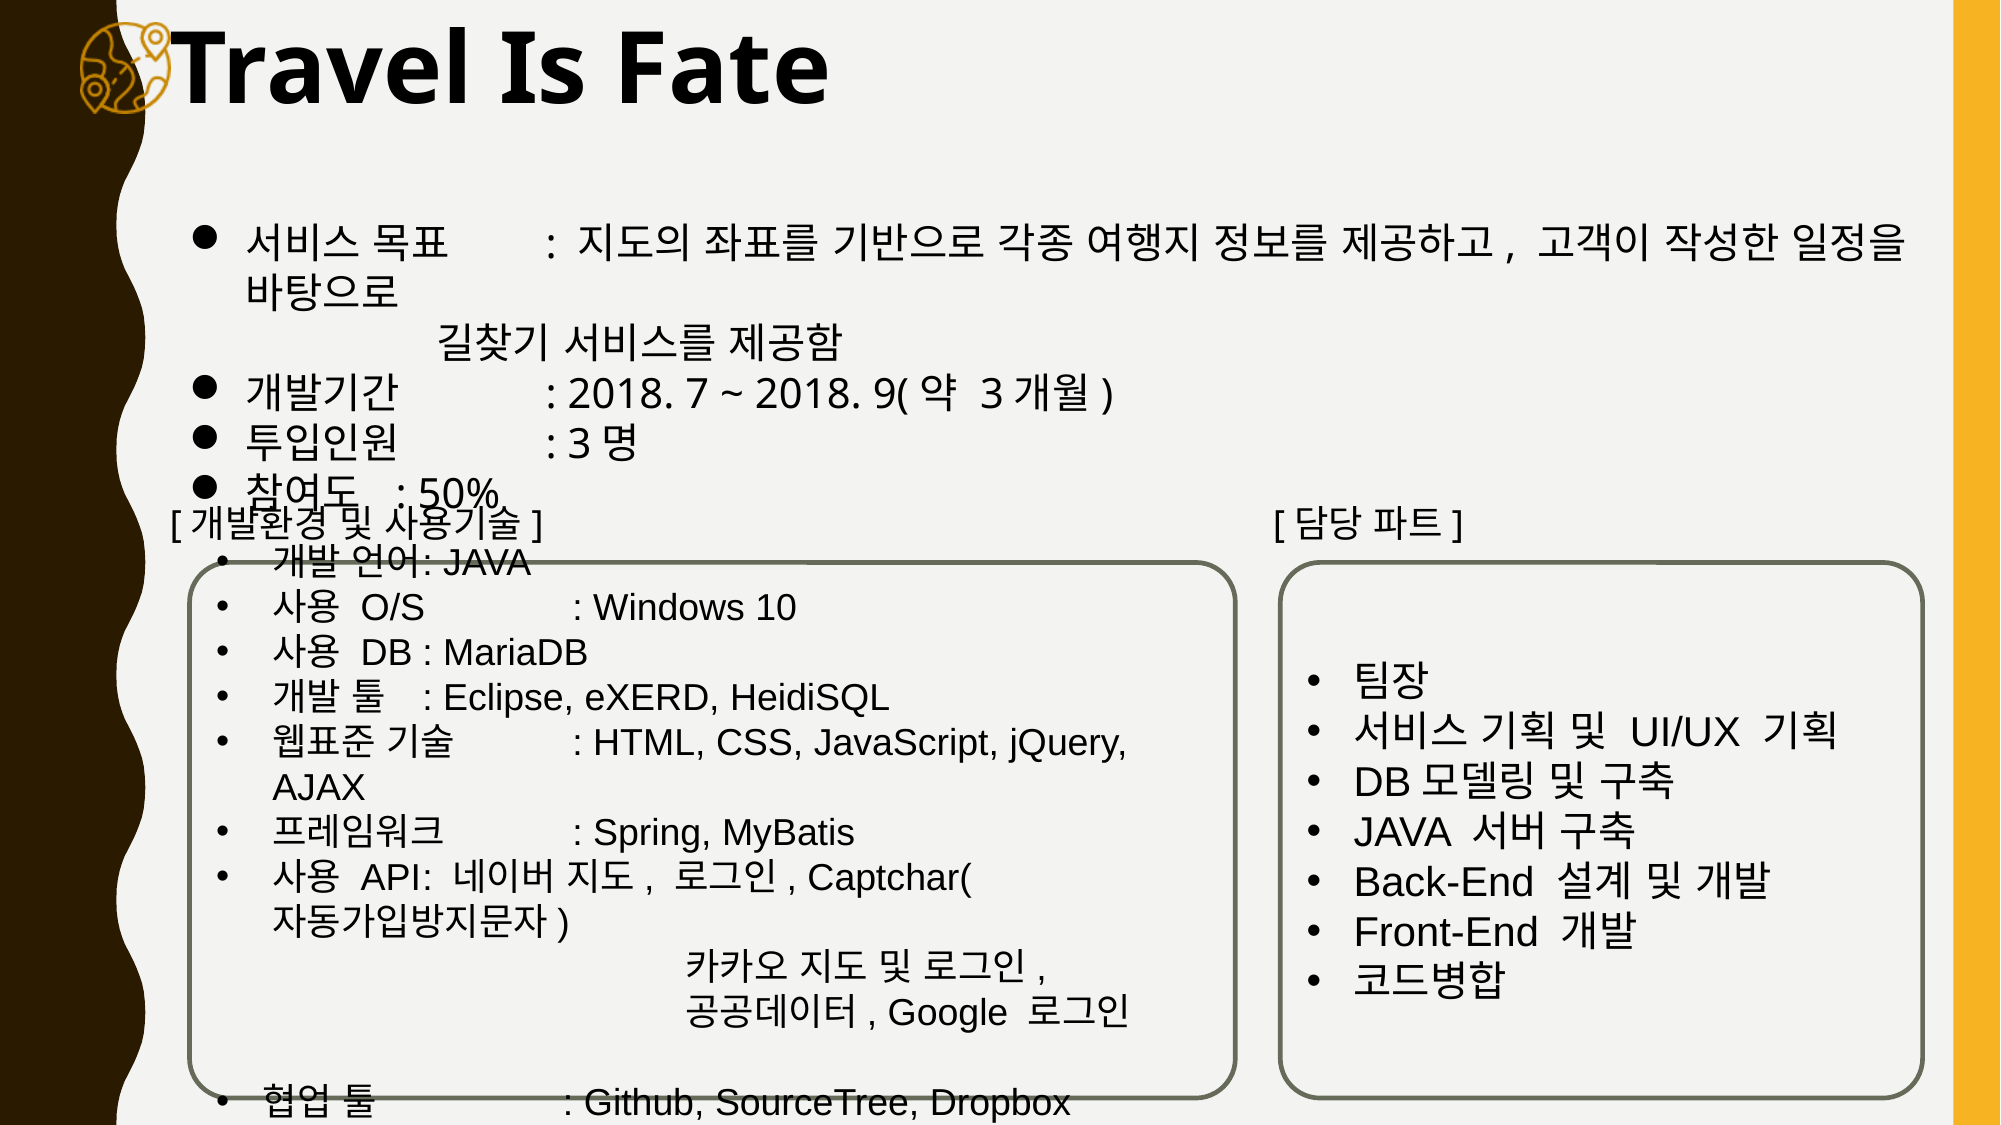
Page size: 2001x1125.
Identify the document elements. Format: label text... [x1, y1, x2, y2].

text_box [담당 파트] [1258, 493, 1479, 553]
text_box 서비스 목표 : 지도의 좌표를 기반으로 각종 여행지 정보를 제공하고, 고객이 작성한 일정을 바탕으로 길찾기 서비스를 제공함 개발기간 : 2018. 7 ~ 2018. 9(약 3개월) 투입인원 : 3명 참여도 : 50% [174, 209, 1923, 525]
text_box [개발환경 및 사용기술] [154, 493, 559, 553]
text_box 팀장 서비스 기획 및 UI/UX 기획 DB모델링 및 구축 JAVA 서버 구축 Back-End 설계 및 개발 Front-End 개발 코드병합 [1279, 561, 1924, 1100]
text_box 개발 언어 : JAVA 사용 O/S : Windows 10 사용 DB : MariaDB 개발 툴 : Eclipse, eXERD, HeidiSQL 웹표준 기술 : HTML, CSS, JavaScript, jQuery, AJAX 프레임워크 : Spring, MyBatis 사용 API : 네이버 지도, 로그인, Captchar(자동가입방지문자) 카카오 지도 및 로그인, 공공데이터, Google 로그인 협업 툴 : Github, SourceTree, Dropbox [188, 561, 1237, 1100]
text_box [79, 0, 832, 133]
